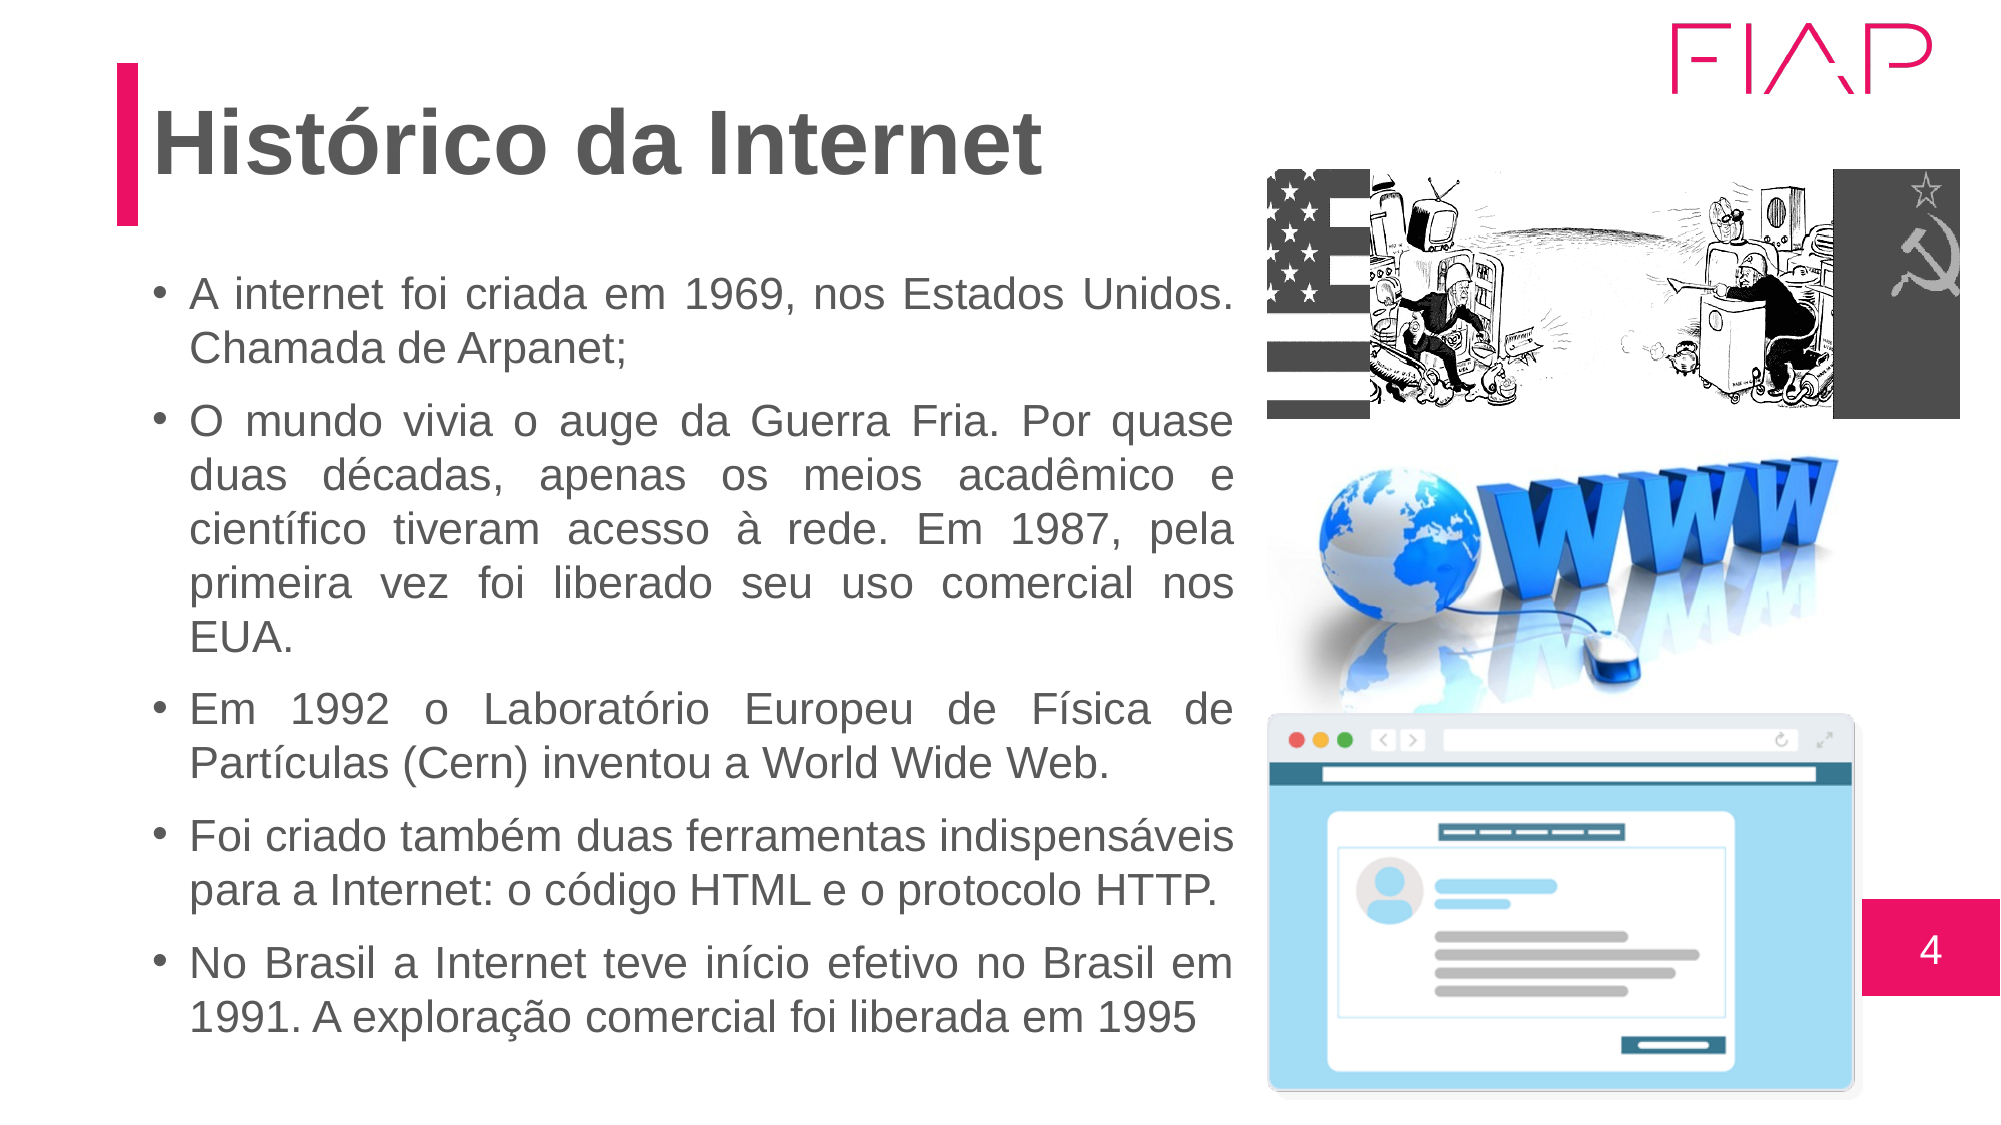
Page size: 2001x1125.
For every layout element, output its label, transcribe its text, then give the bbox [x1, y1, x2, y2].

picture [1672, 23, 1932, 94]
slide_number 4 [1863, 917, 2000, 978]
list A internet foi criada em 1969, nos Estados Unidos. Chamada de Arpanet; O mundo vivia o auge da Guerra Fria. Por quase duas décadas, apenas os meios acadêmico e científico tiveram acesso à rede. Em 1987, pela primeira vez foi liberado seu uso comercial nos EUA. Em 1992 o Laboratório Europeu de Física de Partículas (Cern) inventou a World Wide Web. Foi criado também duas ferramentas indispensáveis para a Internet: o código HTML e o protocolo HTTP. No Brasil a Internet teve início efetivo no Brasil em 1991. A exploração comercial foi liberada em 1995 [137, 257, 1250, 1074]
picture [1267, 450, 2000, 1100]
picture [1267, 169, 1960, 419]
title Histórico da Internet [137, 63, 1863, 226]
picture [117, 63, 137, 226]
